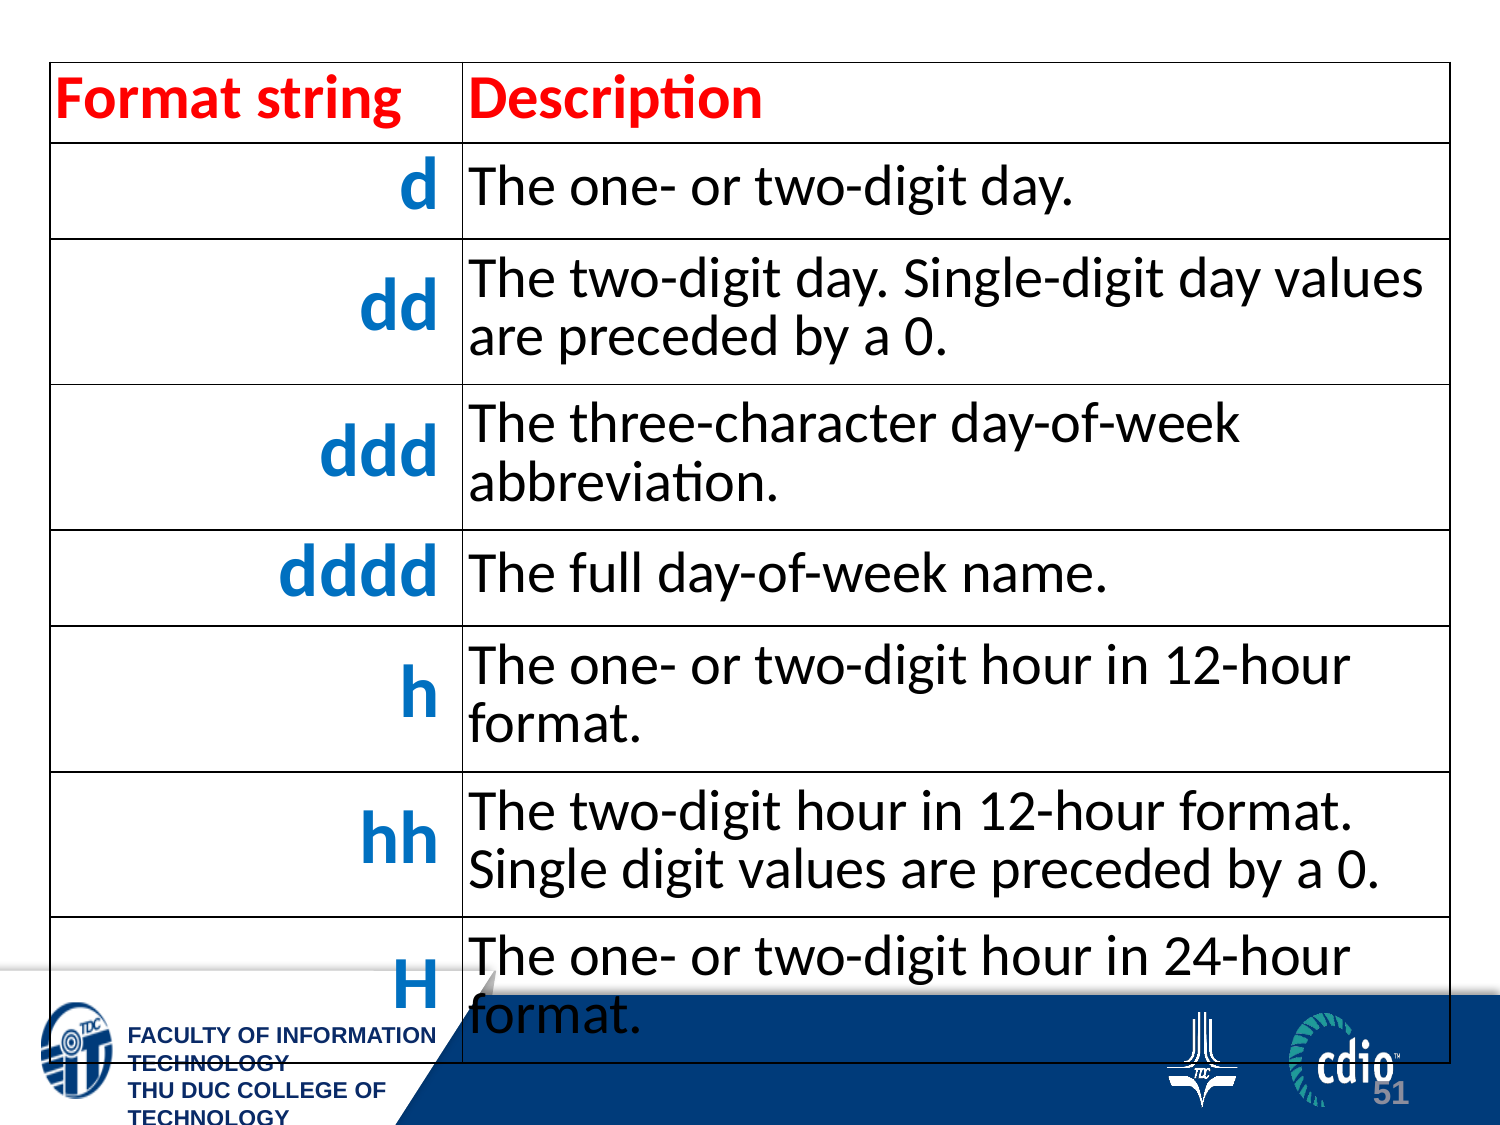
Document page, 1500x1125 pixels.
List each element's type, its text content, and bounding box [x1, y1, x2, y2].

table_cell ddd [51, 385, 462, 529]
table_header Format string [51, 63, 462, 142]
table_cell H [51, 918, 462, 1062]
table_cell The one- or two-digit hour in 24-hour format. [463, 918, 1449, 1062]
table_cell hh [51, 773, 462, 916]
table_cell The one- or two-digit day. [463, 144, 1449, 238]
table_cell The one- or two-digit hour in 12-hour format. [463, 627, 1449, 771]
picture [163, 1090, 170, 1096]
picture [202, 1090, 209, 1096]
table_cell The two-digit day. Single-digit day values are preceded by a 0. [463, 240, 1449, 384]
picture [257, 1090, 266, 1096]
picture [318, 1090, 327, 1096]
table_cell The full day-of-week name. [463, 531, 1449, 625]
table_cell The two-digit hour in 12-hour format. Single digit values are preceded by a 0. [463, 773, 1449, 916]
table_cell dddd [51, 531, 462, 625]
slide_number 51 [1074, 1060, 1425, 1121]
table_cell dd [51, 240, 462, 384]
picture [41, 1001, 340, 1099]
table_cell h [51, 627, 462, 771]
table_cell The three-character day-of-week abbreviation. [463, 385, 1449, 529]
table_header Description [463, 63, 1449, 142]
table_cell d [51, 144, 462, 238]
